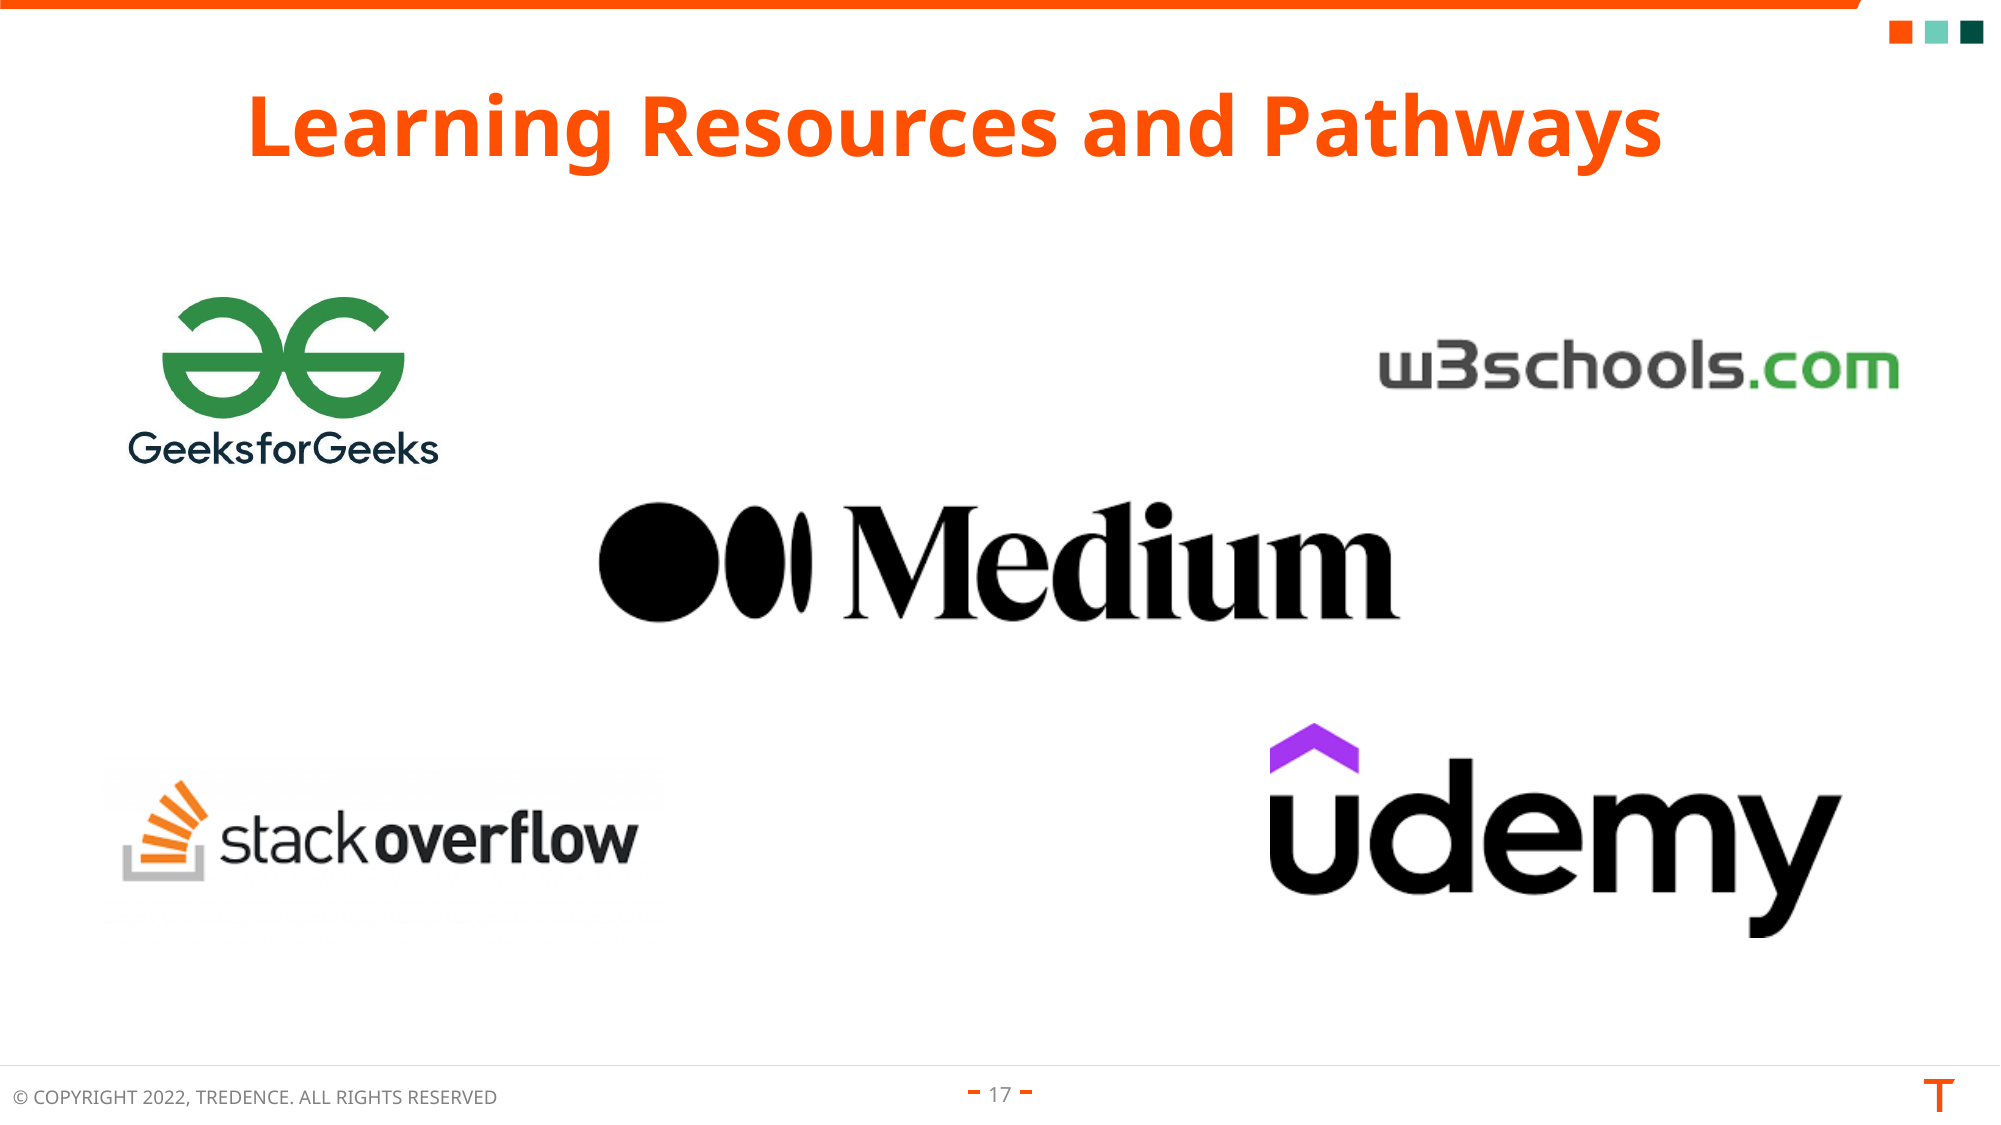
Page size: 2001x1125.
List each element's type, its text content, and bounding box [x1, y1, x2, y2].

picture [102, 726, 664, 946]
picture [598, 211, 1919, 640]
picture [1270, 723, 1846, 938]
picture [1924, 1079, 1955, 1112]
text_box Learning Resources and Pathways [65, 66, 1846, 181]
picture [0, 0, 1931, 9]
picture [65, 226, 501, 533]
